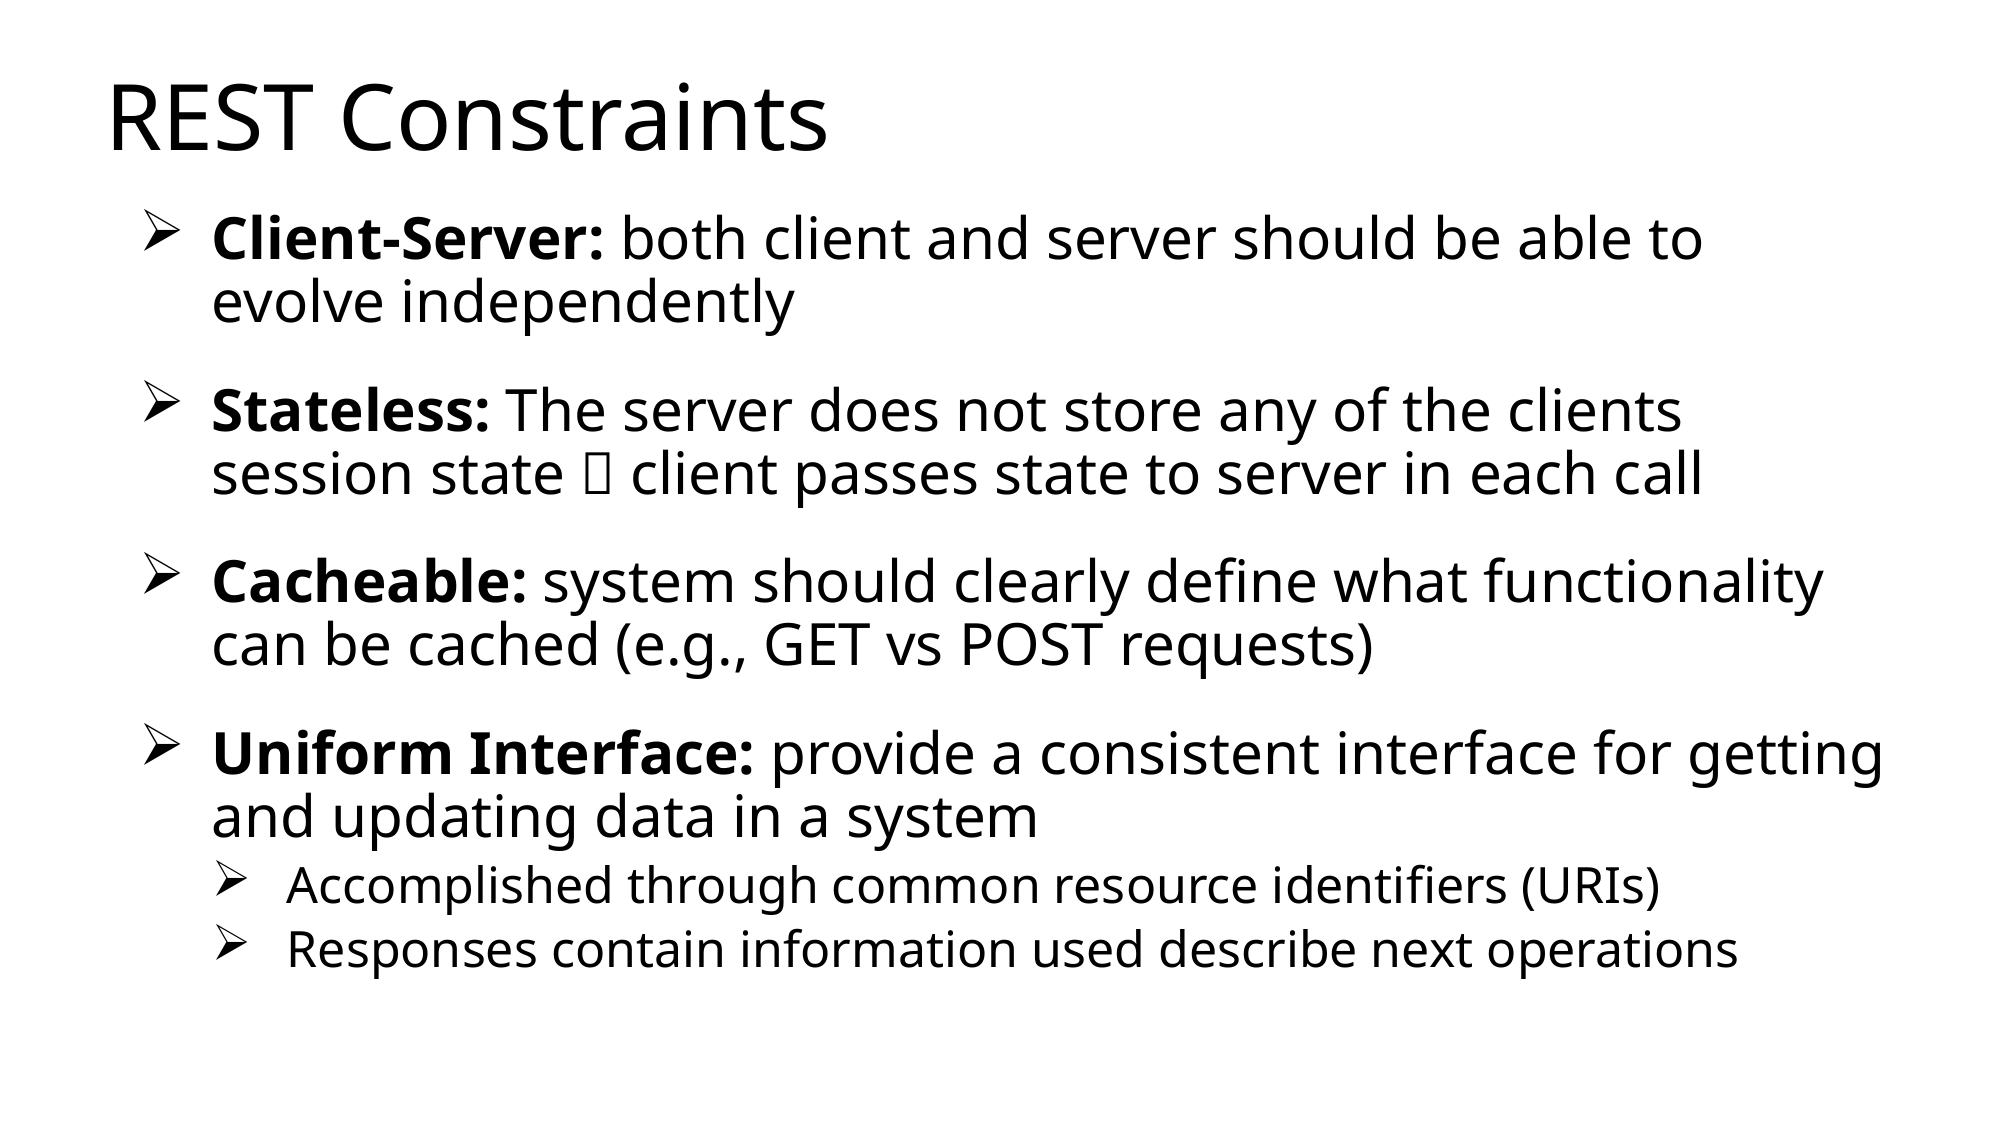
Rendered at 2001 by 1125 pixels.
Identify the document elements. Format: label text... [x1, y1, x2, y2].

list Client-Server: both client and server should be able to evolve independently Stateless: The server does not store any of the clients session state  client passes state to server in each call Cacheable: system should clearly define what functionality can be cached (e.g., GET vs POST requests) Uniform Interface: provide a consistent interface for getting and updating data in a system Accomplished through common resource identifiers (URIs) Responses contain information used describe next operations [121, 202, 1908, 1043]
title REST Constraints [90, 11, 1863, 230]
